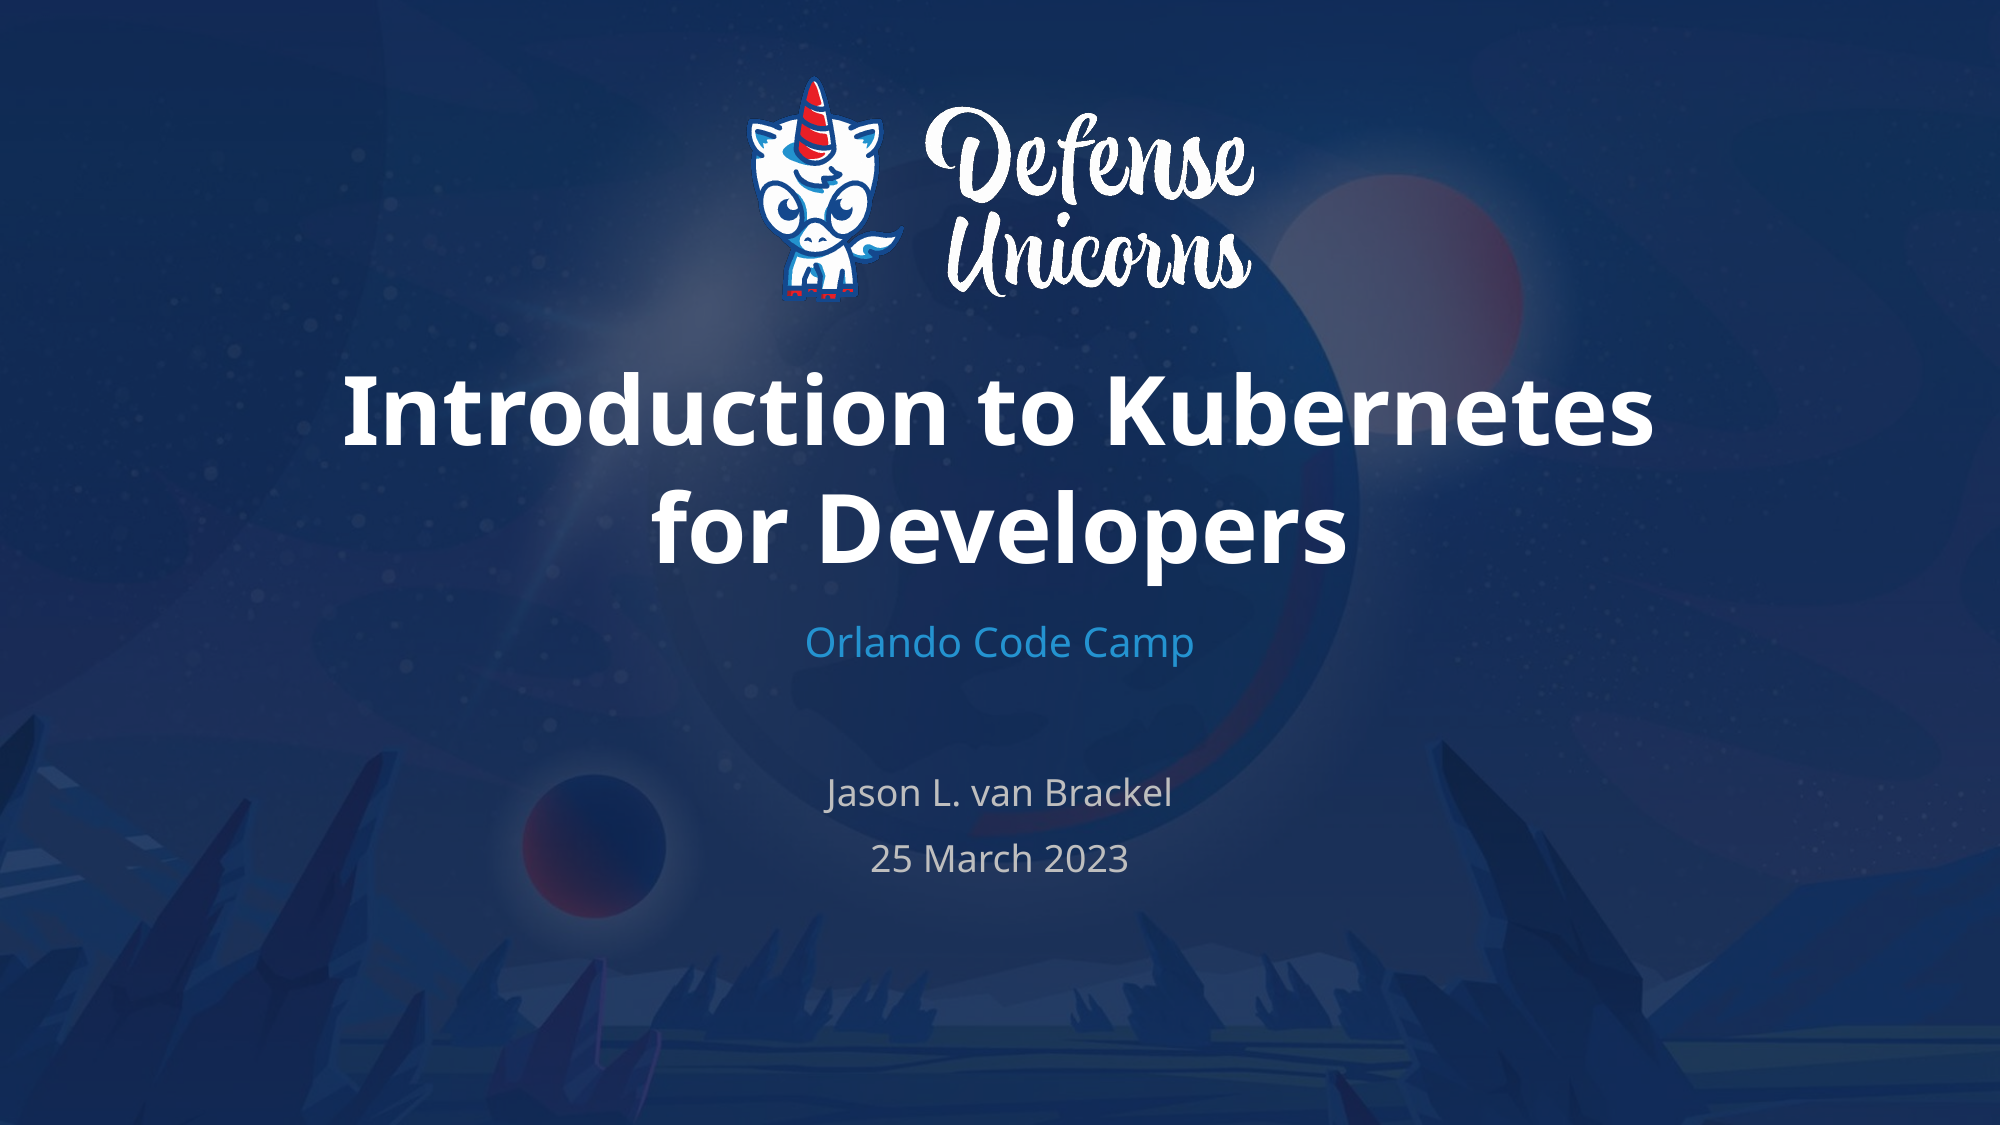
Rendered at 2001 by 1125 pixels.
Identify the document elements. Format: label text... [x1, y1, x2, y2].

subtitle Orlando Code Camp [249, 609, 1750, 676]
subtitle 25 March 2023 [249, 828, 1750, 894]
title Introduction to Kubernetes for Developers [249, 343, 1750, 595]
picture [746, 76, 1254, 302]
subtitle Jason L. van Brackel [249, 762, 1750, 828]
